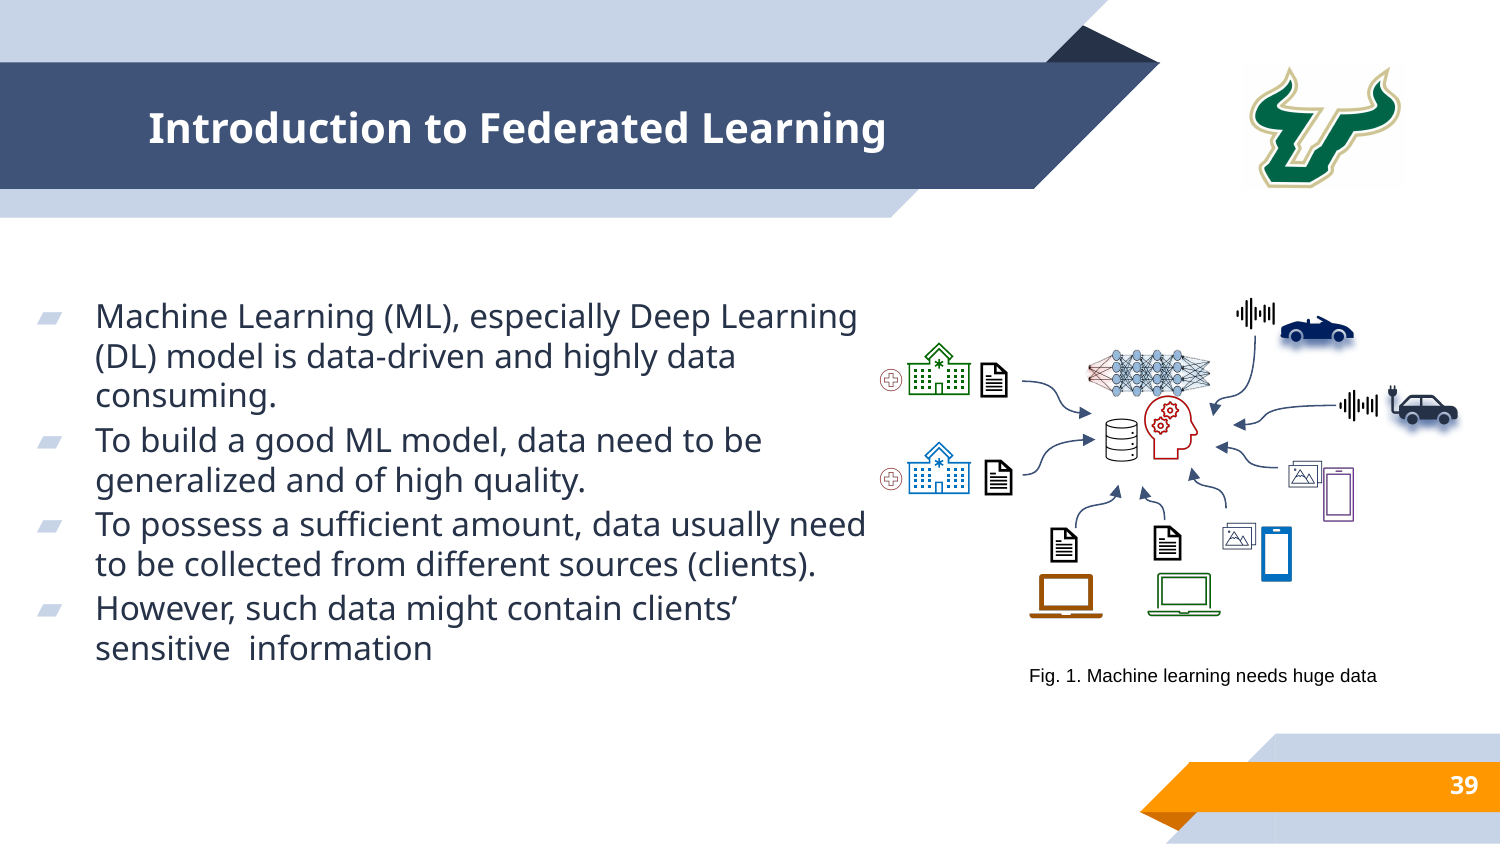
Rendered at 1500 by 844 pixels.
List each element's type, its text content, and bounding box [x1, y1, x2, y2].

picture [973, 358, 1016, 401]
picture [1335, 383, 1381, 428]
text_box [1022, 439, 1096, 476]
picture [1027, 524, 1104, 634]
picture [1279, 291, 1355, 367]
picture [1232, 291, 1278, 336]
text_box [1187, 470, 1230, 506]
picture [1146, 522, 1223, 632]
picture [1221, 517, 1307, 585]
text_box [1136, 491, 1171, 515]
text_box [1232, 405, 1330, 426]
slide_number 39 [1249, 760, 1494, 813]
picture [1069, 342, 1229, 467]
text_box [1021, 380, 1093, 414]
list Machine Learning (ML), especially Deep Learning (DL) model is data-driven and highly data consuming. To build a good ML model, data need to be generalized and of high quality. To possess a sufficient amount, data usually need to be collected from different sources (clients). However, such data might contain clients’ sensitive information [5, 235, 886, 780]
title Introduction to Federated Learning [133, 64, 997, 190]
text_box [906, 342, 972, 396]
text_box Fig. 1. Machine learning needs huge data [1014, 656, 1392, 694]
picture [1385, 366, 1461, 443]
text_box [906, 441, 972, 495]
picture [876, 465, 905, 494]
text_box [1075, 484, 1119, 528]
picture [977, 456, 1020, 499]
picture [1242, 64, 1405, 190]
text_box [1215, 446, 1279, 468]
picture [1287, 455, 1368, 524]
picture [876, 366, 905, 395]
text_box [1233, 354, 1275, 398]
